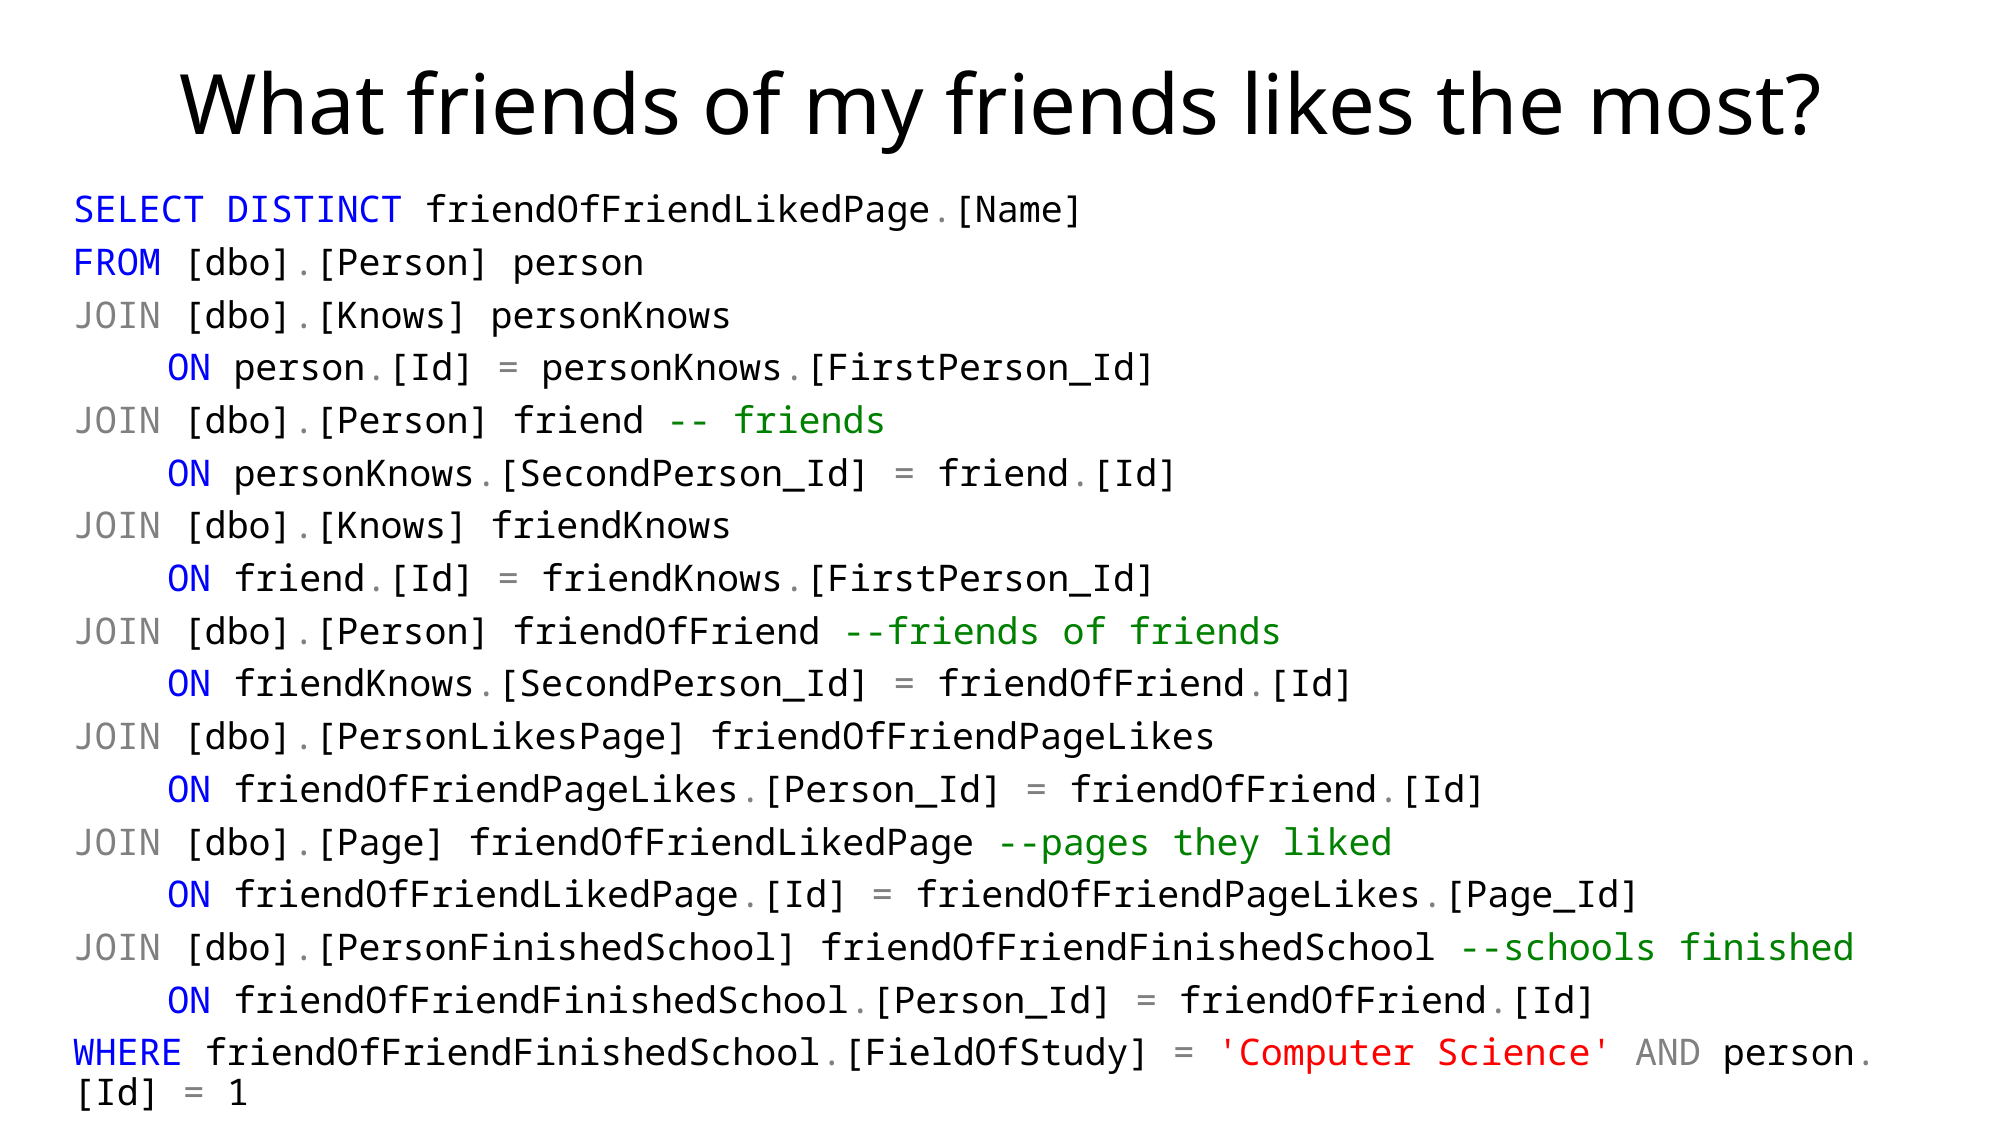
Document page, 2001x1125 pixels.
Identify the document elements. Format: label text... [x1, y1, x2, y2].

list SELECT DISTINCT friendOfFriendLikedPage.[Name] FROM [dbo].[Person] person JOIN [dbo].[Knows] personKnows ON person.[Id] = personKnows.[FirstPerson_Id] JOIN [dbo].[Person] friend -- friends ON personKnows.[SecondPerson_Id] = friend.[Id] JOIN [dbo].[Knows] friendKnows ON friend.[Id] = friendKnows.[FirstPerson_Id] JOIN [dbo].[Person] friendOfFriend --friends of friends ON friendKnows.[SecondPerson_Id] = friendOfFriend.[Id] JOIN [dbo].[PersonLikesPage] friendOfFriendPageLikes ON friendOfFriendPageLikes.[Person_Id] = friendOfFriend.[Id] JOIN [dbo].[Page] friendOfFriendLikedPage --pages they liked ON friendOfFriendLikedPage.[Id] = friendOfFriendPageLikes.[Page_Id] JOIN [dbo].[PersonFinishedSchool] friendOfFriendFinishedSchool --schools finished ON friendOfFriendFinishedSchool.[Person_Id] = friendOfFriend.[Id] WHERE friendOfFriendFinishedSchool.[FieldOfStudy] = 'Computer Science' AND person.[Id] = 1 [57, 179, 1945, 1125]
title What friends of my friends likes the most? [138, 36, 1864, 179]
